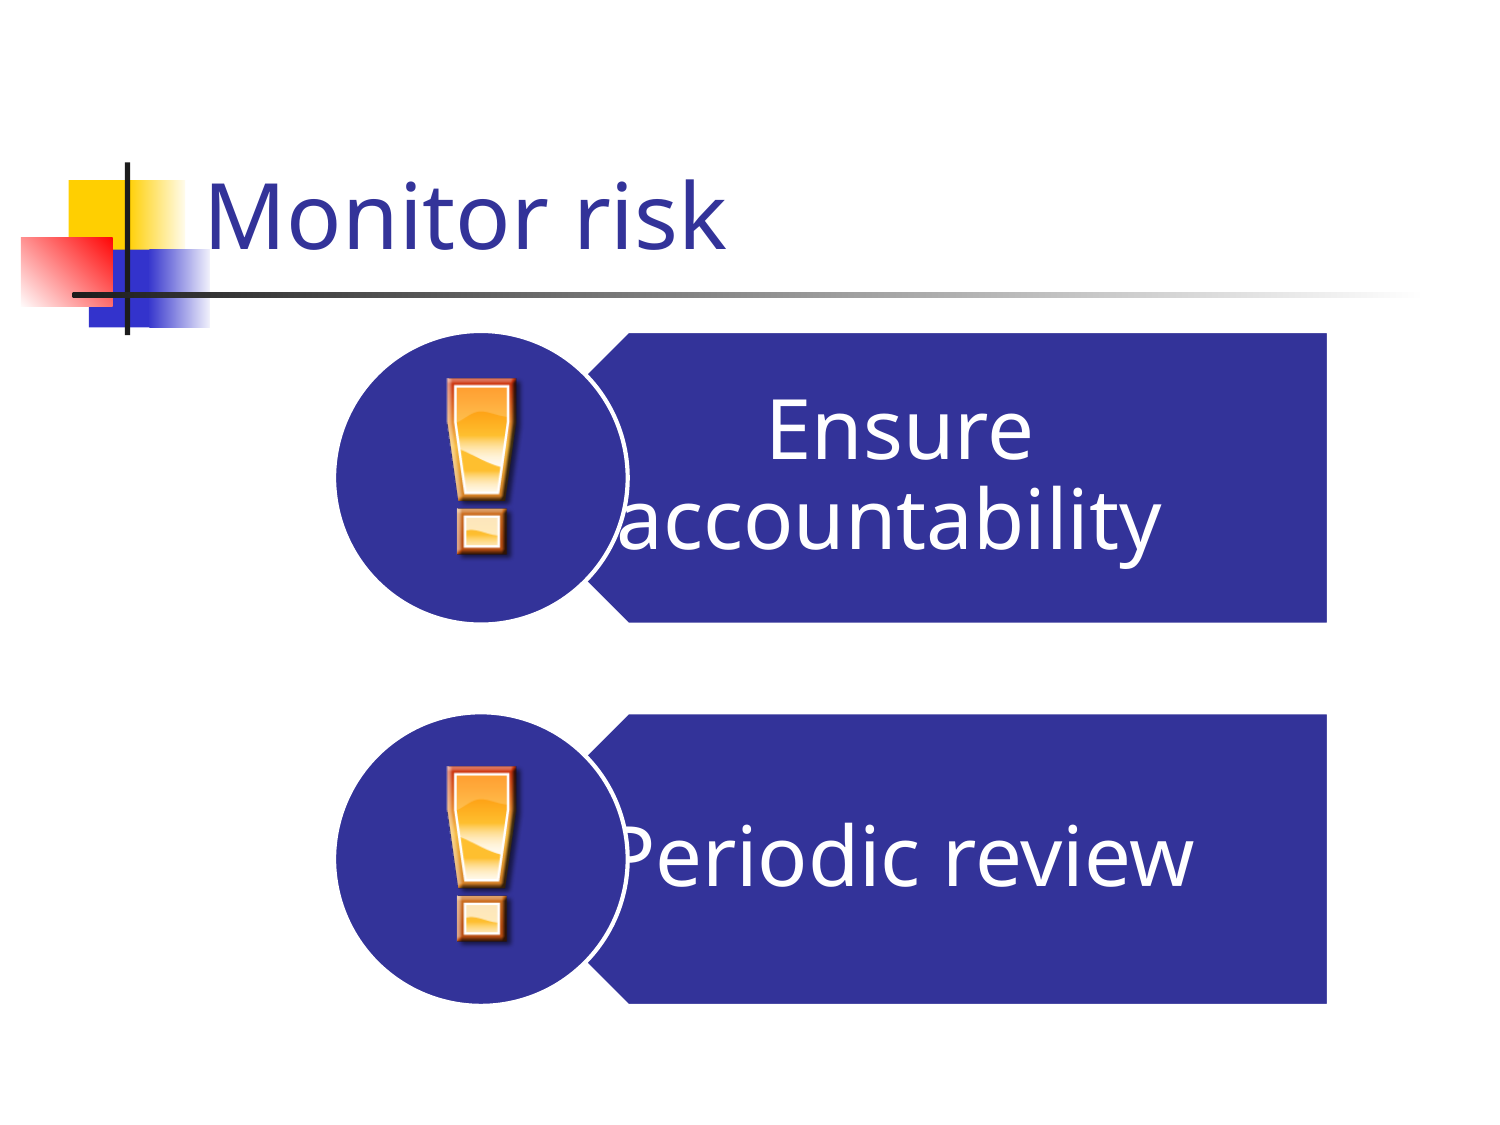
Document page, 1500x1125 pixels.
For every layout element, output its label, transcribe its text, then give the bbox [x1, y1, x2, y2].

picture [387, 762, 576, 951]
picture [387, 374, 576, 563]
title Monitor risk [188, 34, 1468, 276]
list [193, 330, 1470, 1007]
